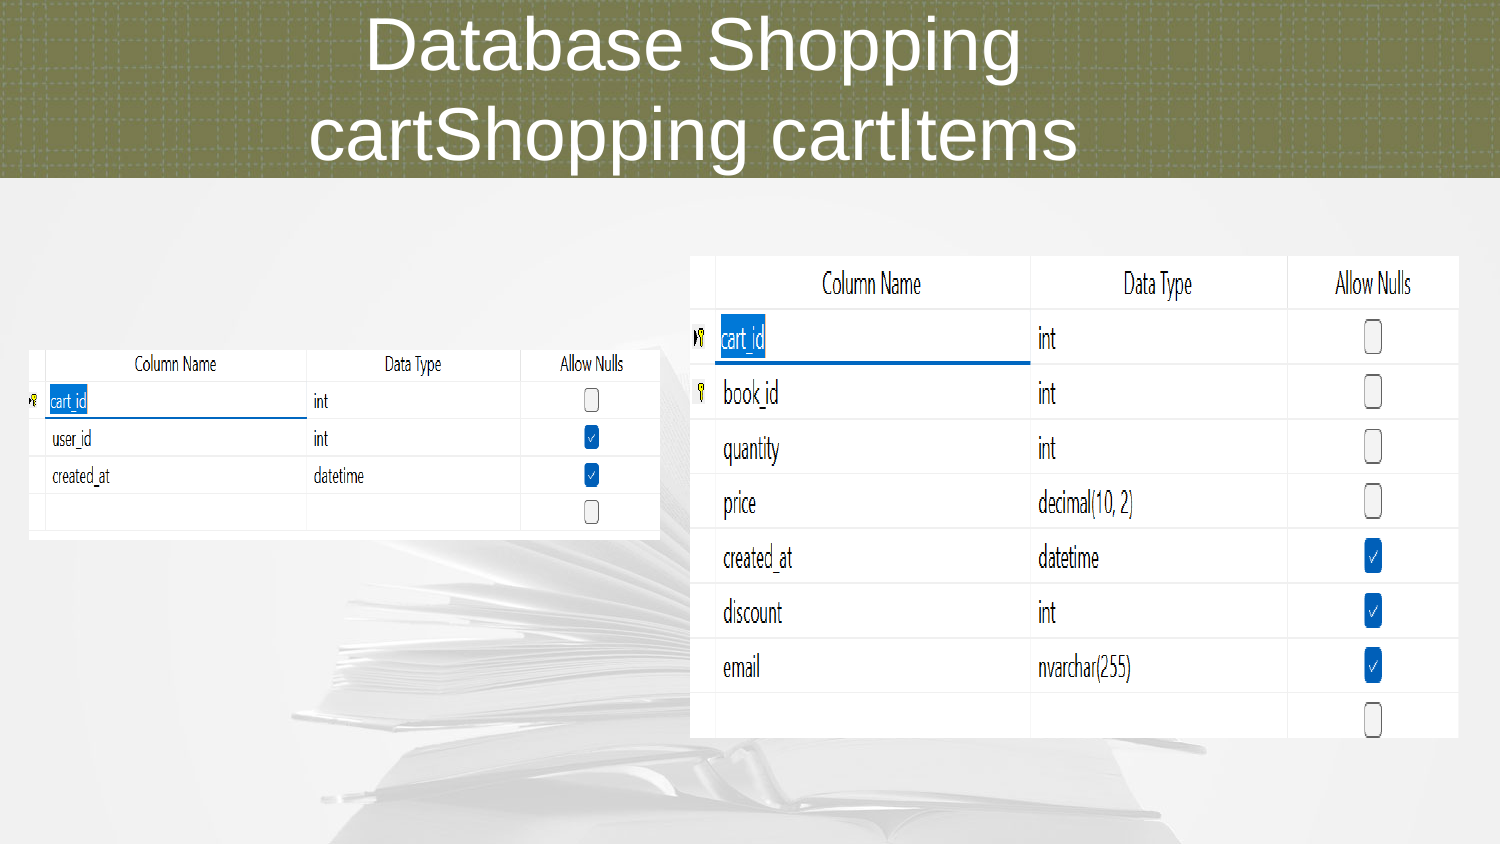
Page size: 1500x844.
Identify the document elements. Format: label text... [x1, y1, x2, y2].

picture [0, 0, 1500, 844]
list Database Shopping cartShopping cartItems [253, 20, 1134, 151]
